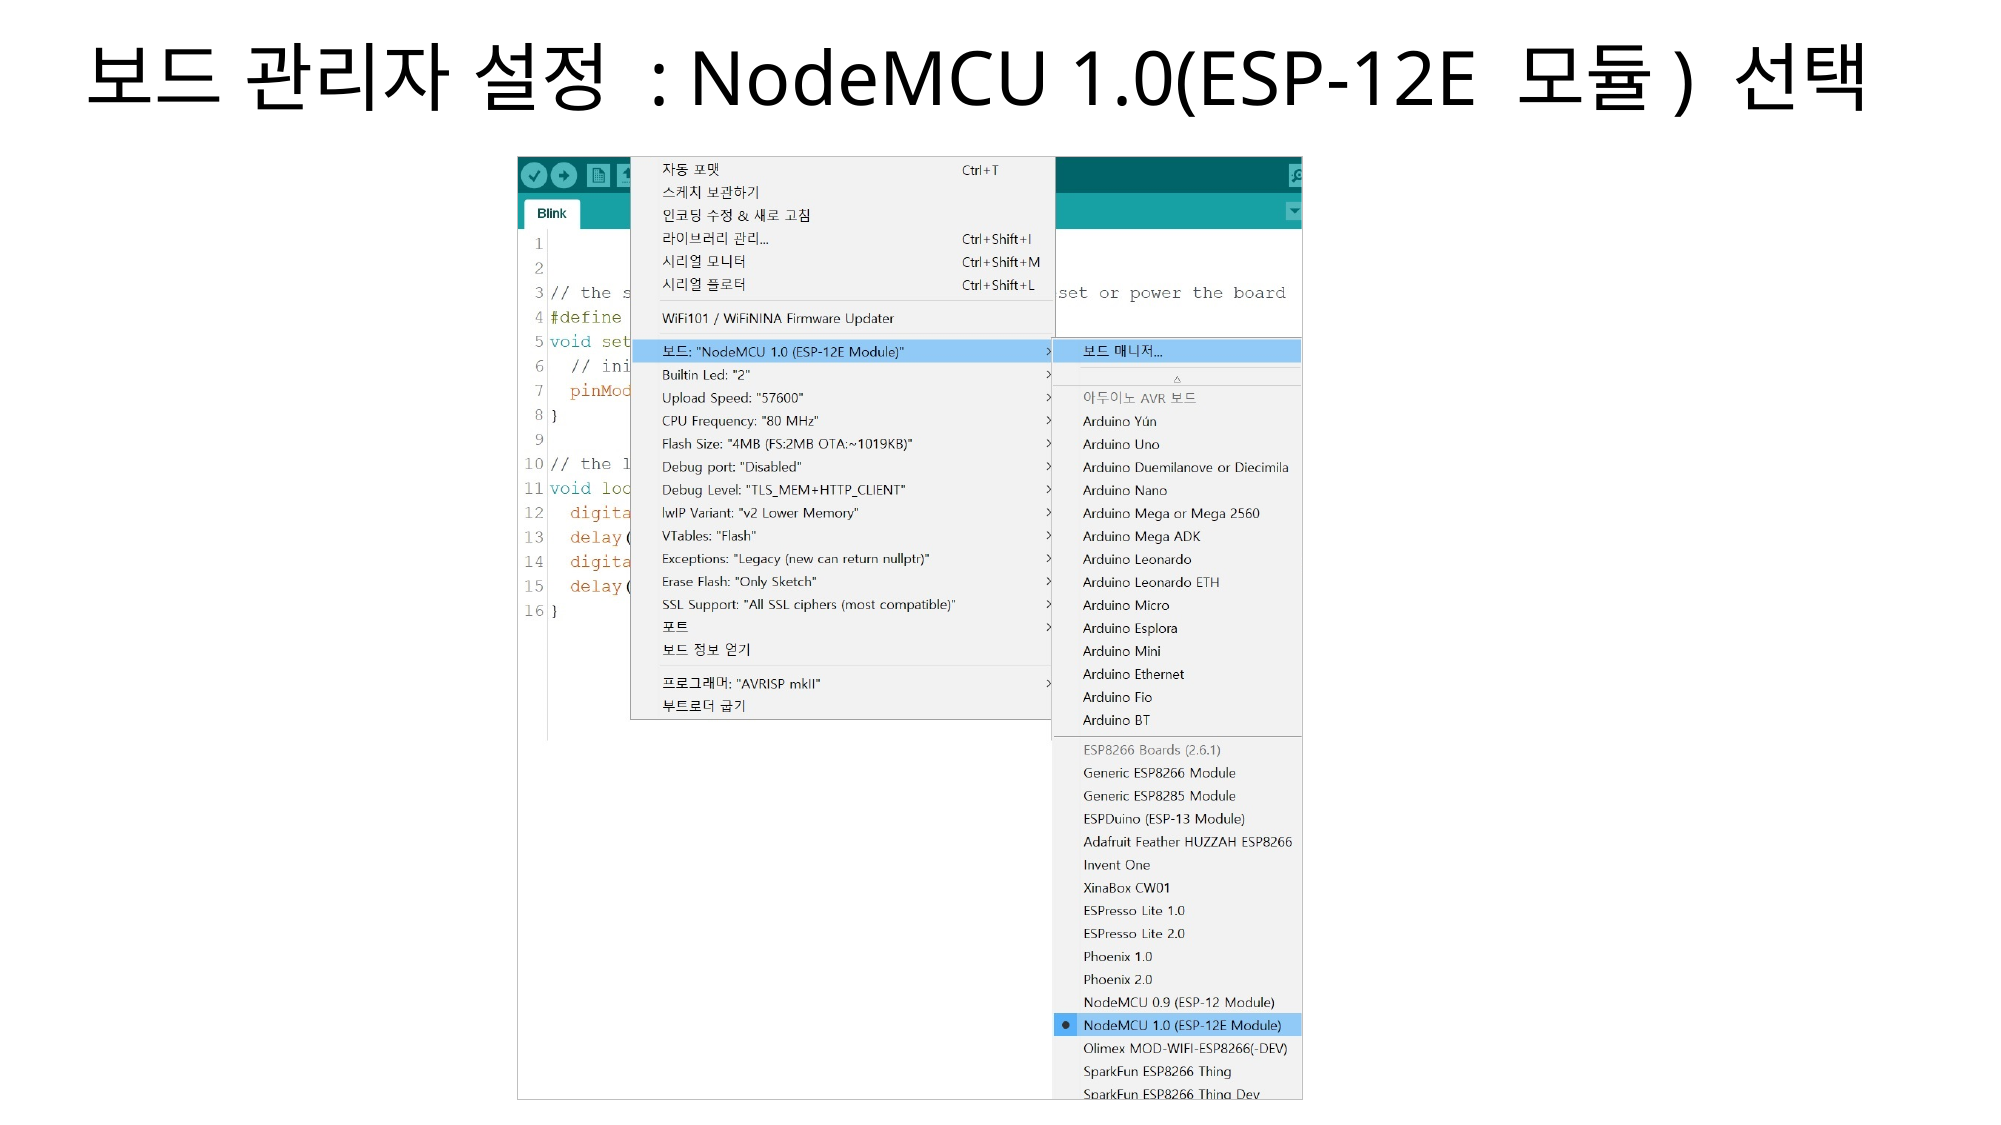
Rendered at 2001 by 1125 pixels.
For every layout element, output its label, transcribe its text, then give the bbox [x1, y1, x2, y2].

title 보드 관리자 설정 : NodeMCU 1.0(ESP-12E 모듈) 선택 [70, 0, 1930, 191]
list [518, 157, 1302, 1099]
